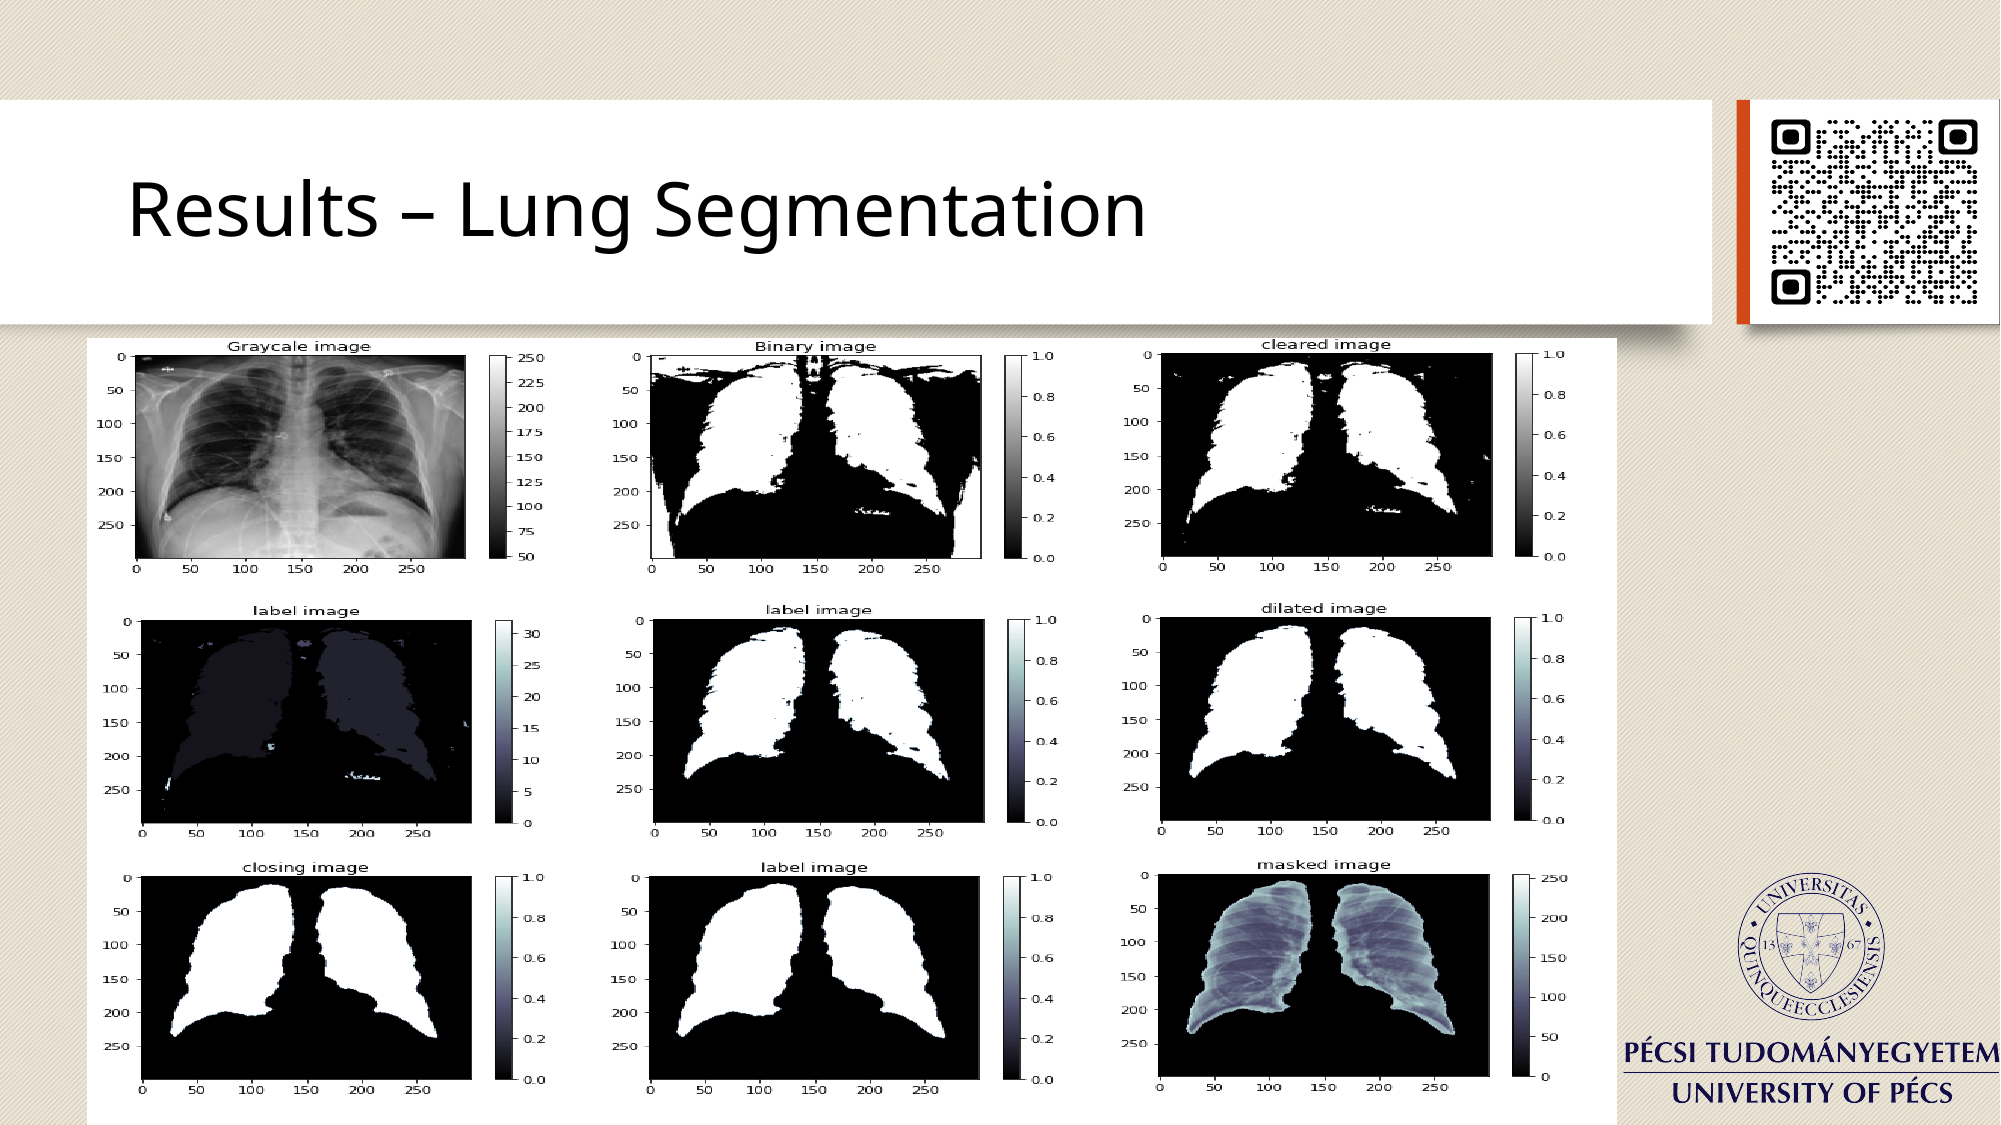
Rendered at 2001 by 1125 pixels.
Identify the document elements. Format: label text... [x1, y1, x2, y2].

title Results – Lung Segmentation [111, 123, 1689, 301]
picture [0, 325, 1713, 376]
picture [1623, 872, 2000, 1104]
picture [1736, 99, 2000, 347]
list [87, 338, 1617, 1125]
